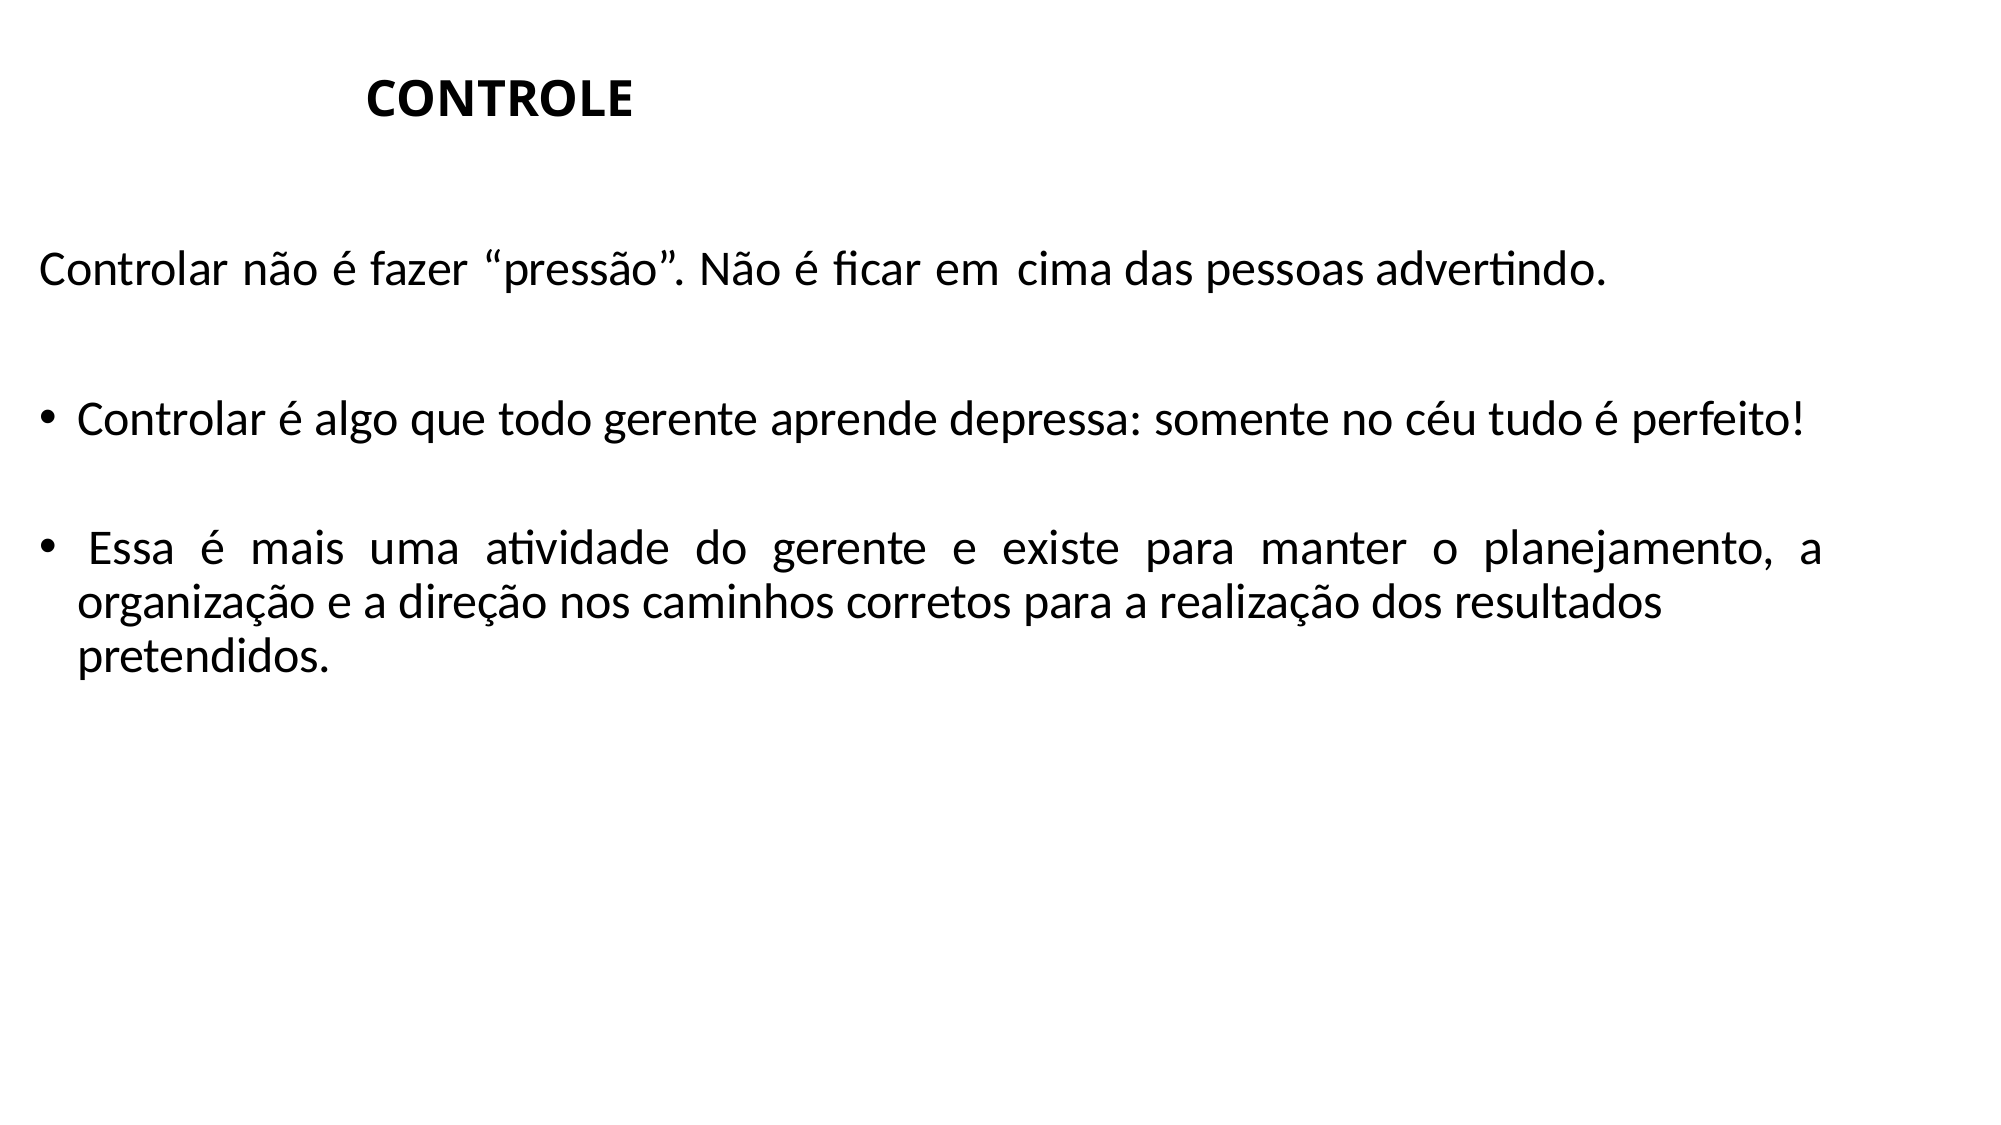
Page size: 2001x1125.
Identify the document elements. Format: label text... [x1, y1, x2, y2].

list Controlar não é fazer “pressão”. Não é ficar em cima das pessoas advertindo. Controlar é algo que todo gerente aprende depressa: somente no céu tudo é perfeito! Essa é mais uma atividade do gerente e existe para manter o planejamento, a organização e a direção nos caminhos corretos para a realização dos resultados pretendidos. [25, 235, 1894, 991]
title CONTROLE [137, 59, 864, 141]
